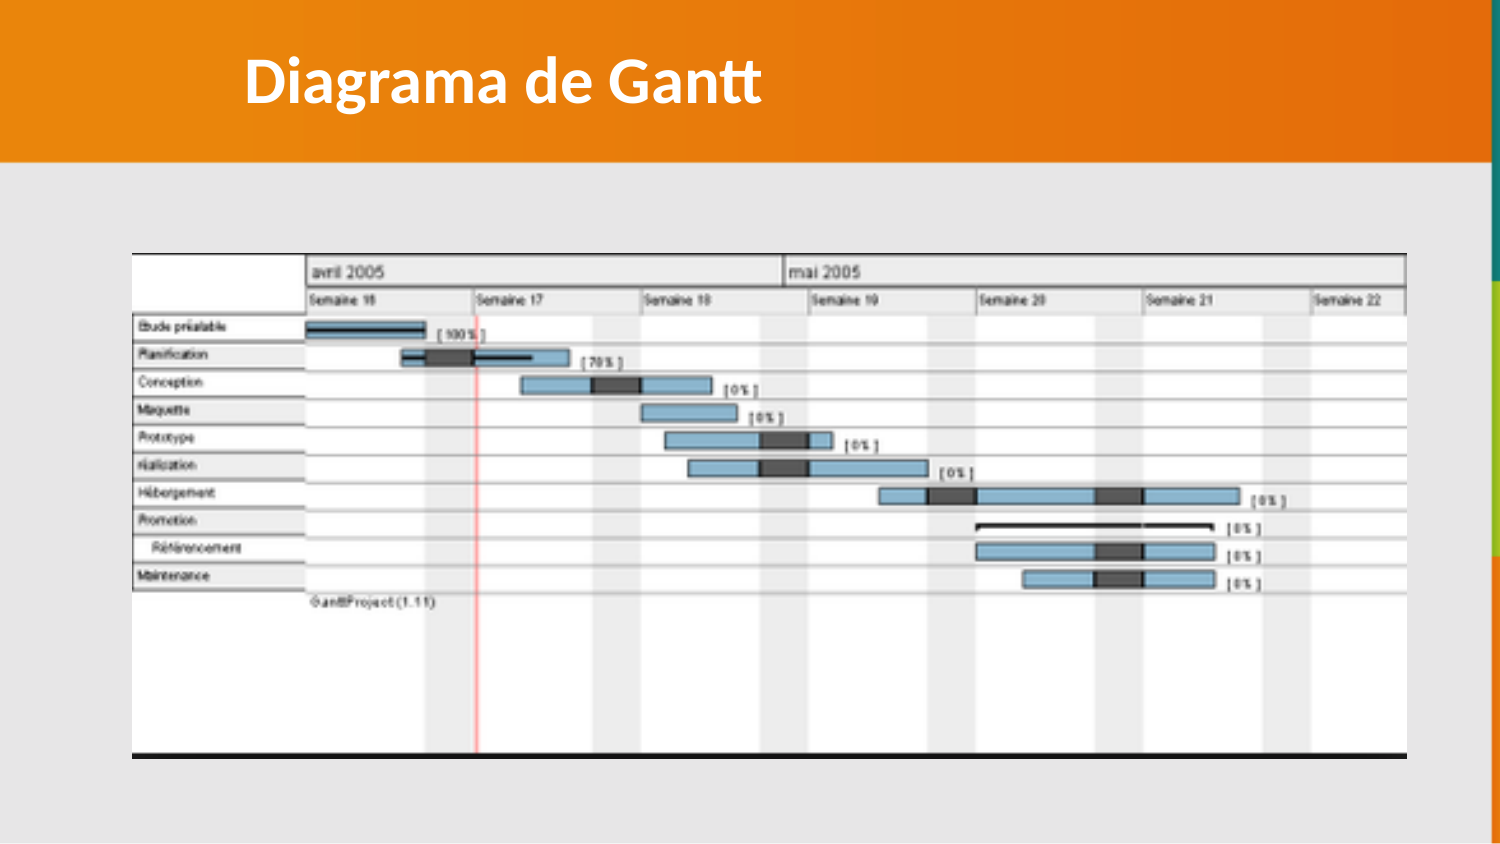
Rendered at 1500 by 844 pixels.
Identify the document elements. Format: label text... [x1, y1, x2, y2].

picture [0, 0, 1500, 844]
text_box Diagrama de Gantt [229, 29, 779, 124]
